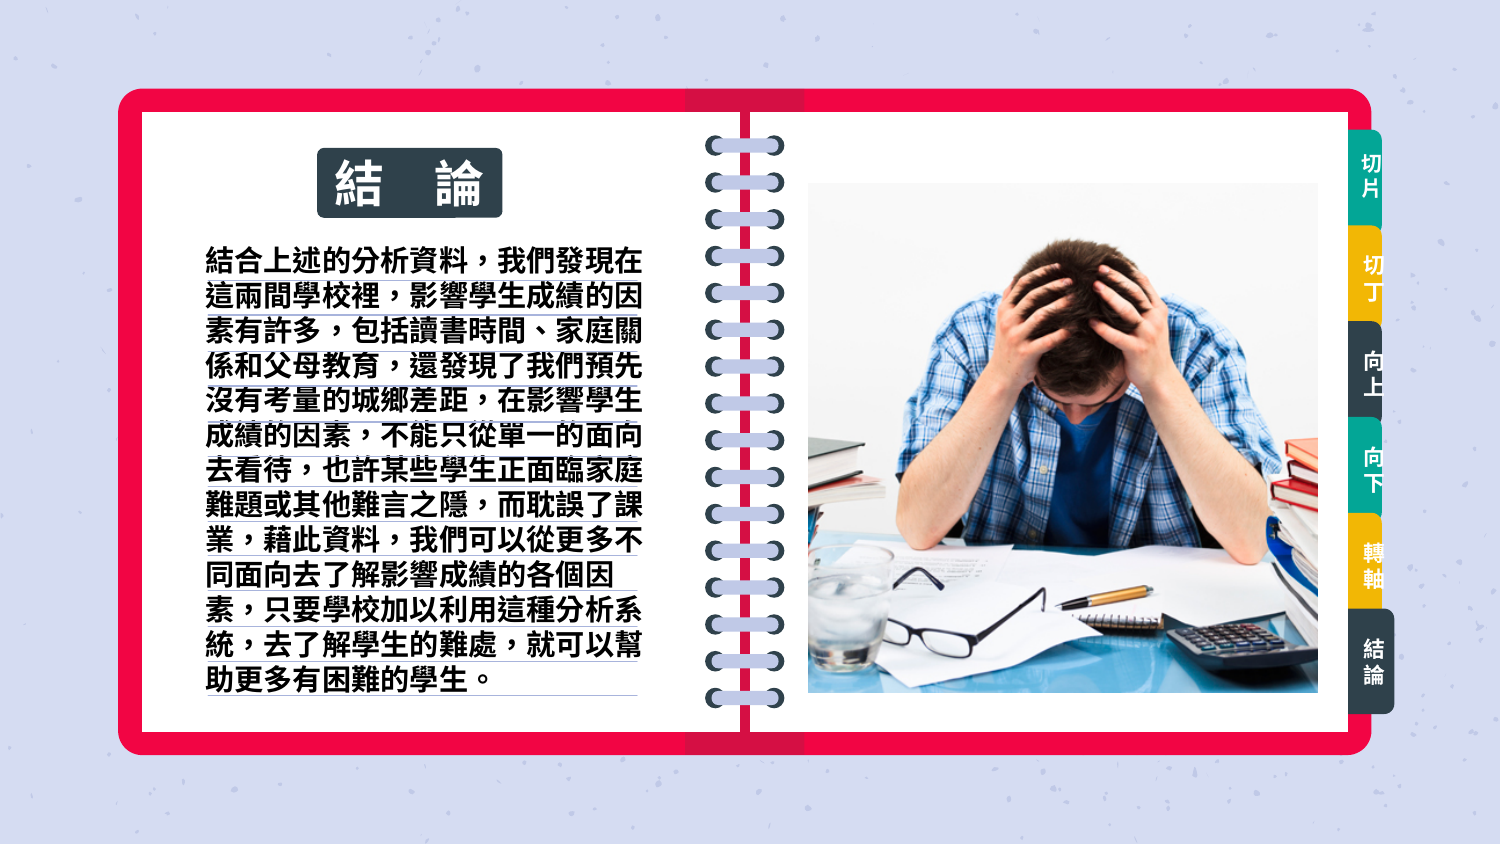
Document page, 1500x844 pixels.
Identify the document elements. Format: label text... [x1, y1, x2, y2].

text_box 切片 [1345, 124, 1382, 227]
text_box 結論 [1347, 608, 1382, 715]
text_box 結合上述的分析資料，我們發現在這兩間學校裡，影響學生成績的因素有許多，包括讀書時間、家庭關係和父母教育，還發現了我們預先沒有考量的城鄉差距，在影響學生成績的因素，不能只從單一的面向去看待，也許某些學生正面臨家庭難題或其他難言之隱，而耽誤了課業，藉此資料，我們可以從更多不同面向去了解影響成績的各個因素，只要學校加以利用這種分析系統，去了解學生的難處，就可以幫助更多有困難的學生。 [190, 234, 668, 704]
text_box 向上 [1347, 320, 1382, 419]
text_box 結 論 [317, 147, 503, 218]
text_box 切丁 [1347, 225, 1382, 323]
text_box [208, 280, 638, 316]
picture [808, 183, 1318, 693]
text_box 轉軸 [1347, 512, 1382, 610]
text_box 向下 [1347, 416, 1382, 514]
